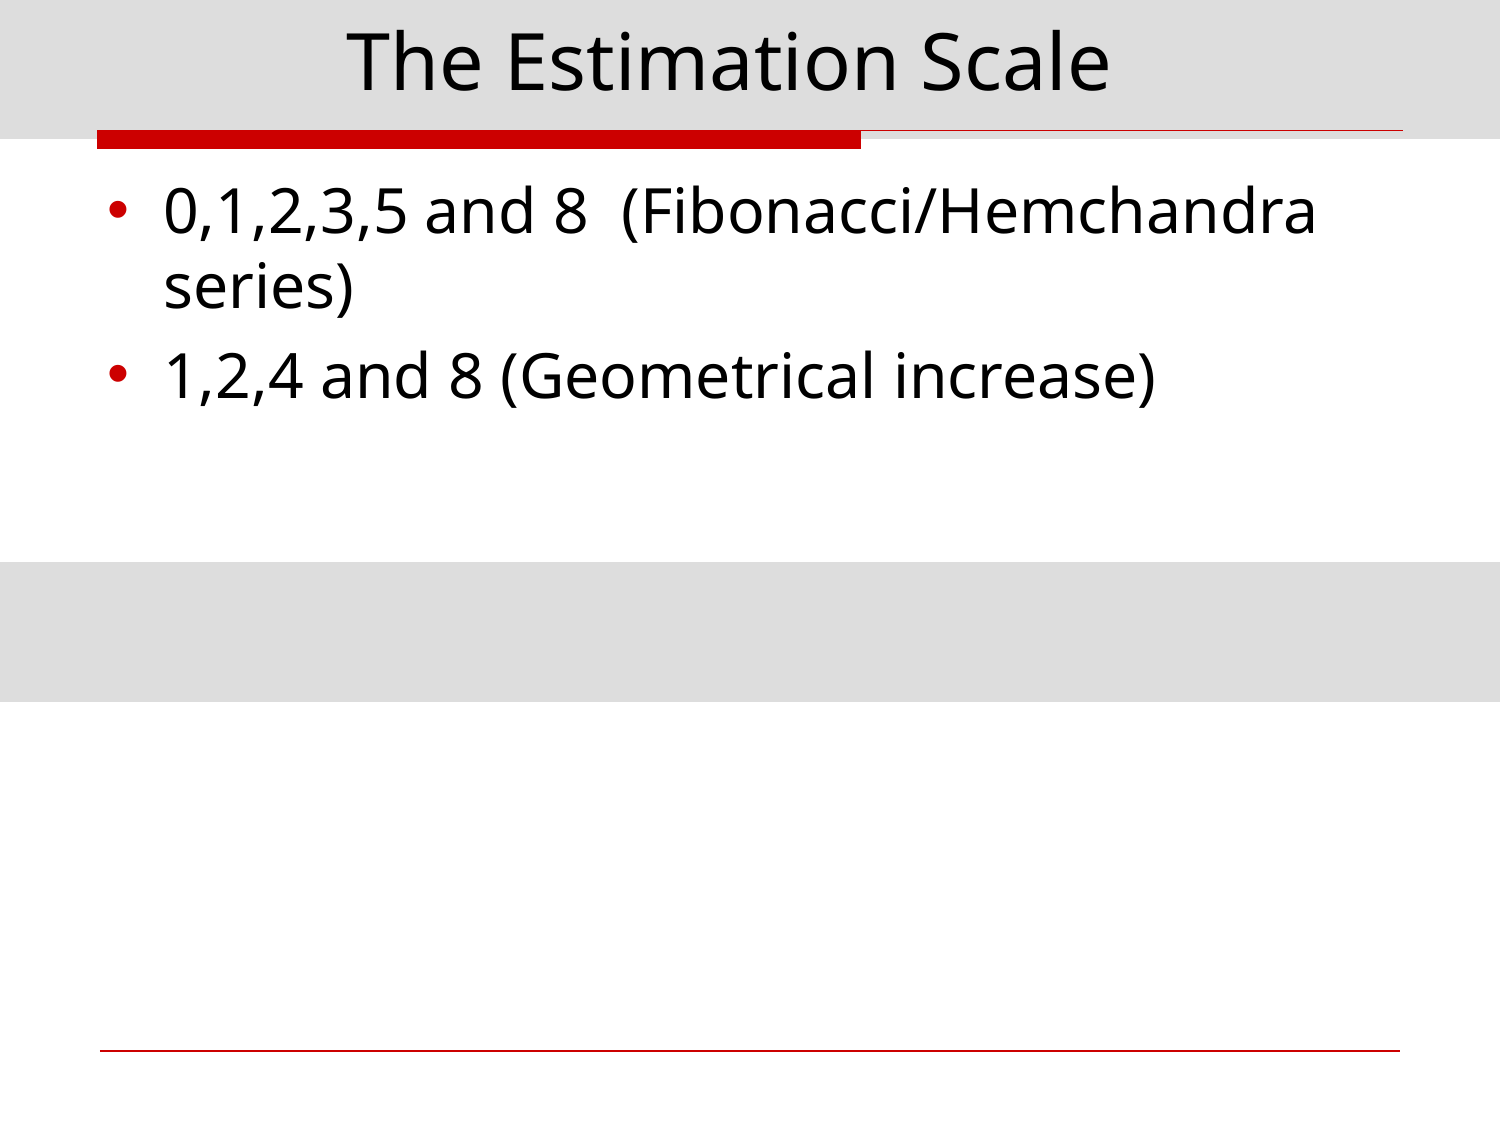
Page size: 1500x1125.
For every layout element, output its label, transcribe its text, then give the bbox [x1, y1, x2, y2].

picture [0, 115, 1500, 1125]
list 0,1,2,3,5 and 8 (Fibonacci/Hemchandra series) 1,2,4 and 8 (Geometrical increase) [98, 162, 1417, 1031]
title The Estimation Scale [0, 0, 1500, 115]
